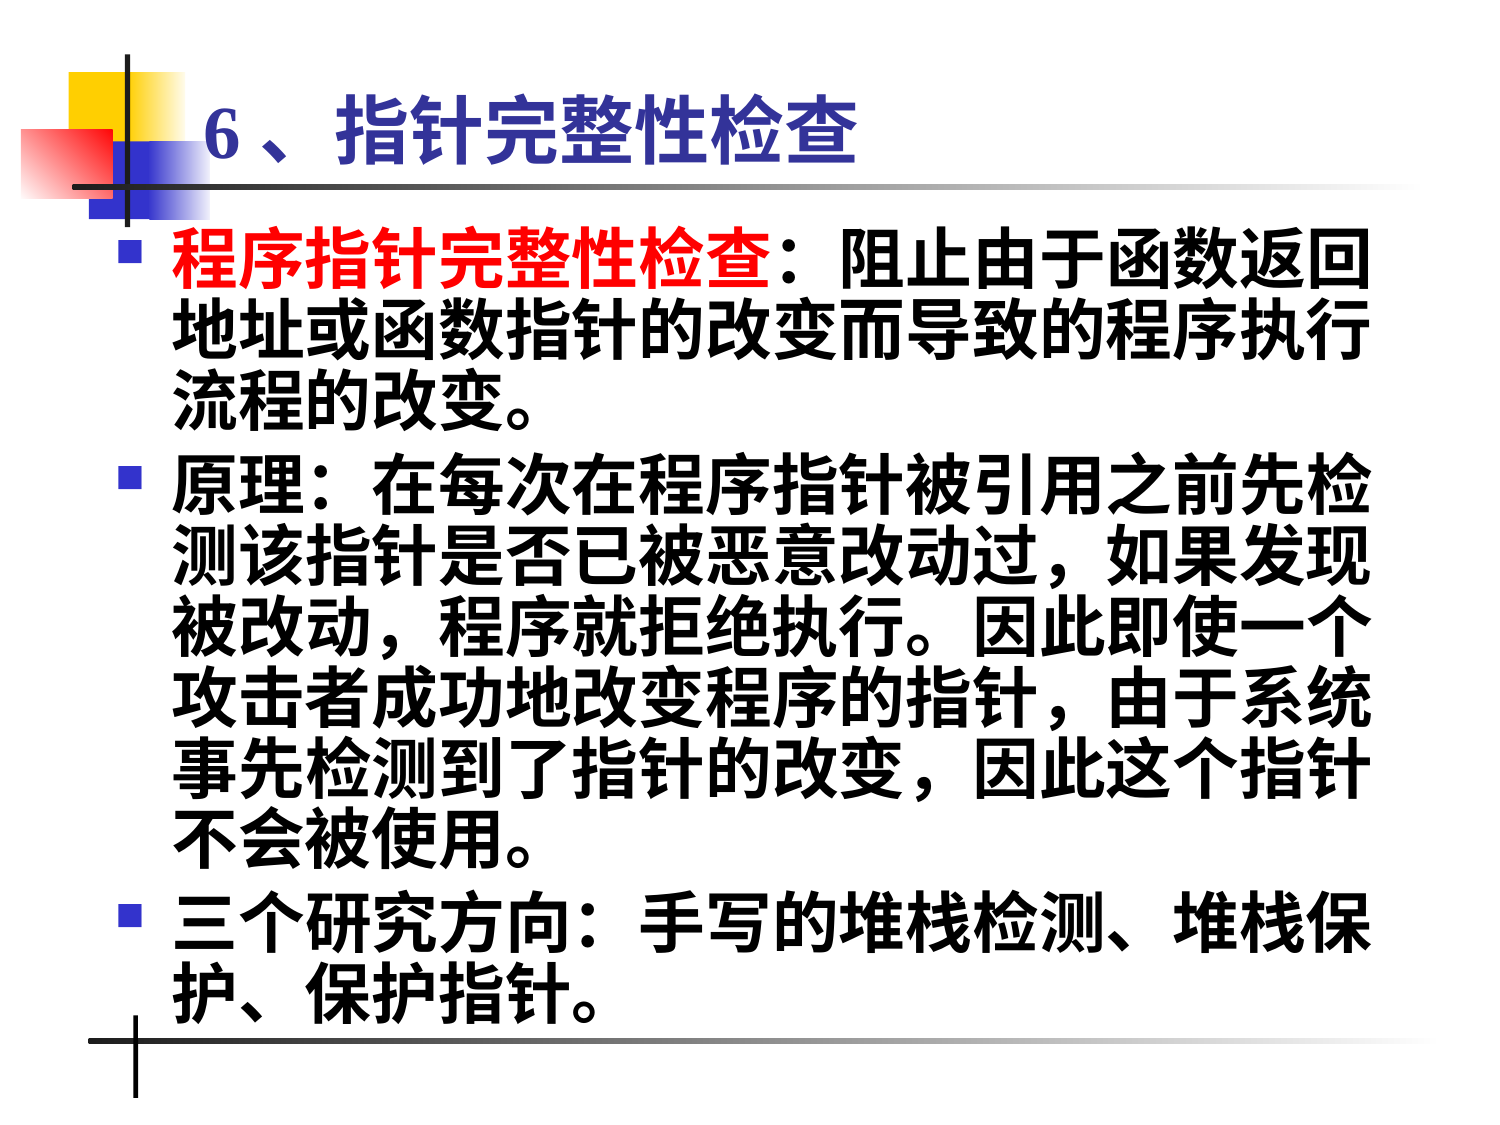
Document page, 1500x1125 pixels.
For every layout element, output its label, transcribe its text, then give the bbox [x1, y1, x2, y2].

title 6、指针完整性检查 [188, 23, 1468, 181]
list 程序指针完整性检查：阻止由于函数返回地址或函数指针的改变而导致的程序执行流程的改变。 原理：在每次在程序指针被引用之前先检测该指针是否已被恶意改动过，如果发现被改动，程序就拒绝执行。因此即使一个攻击者成功地改变程序的指针，由于系统事先检测到了指针的改变，因此这个指针不会被使用。 三个研究方向：手写的堆栈检测、堆栈保护、保护指针。 [100, 218, 1418, 1035]
